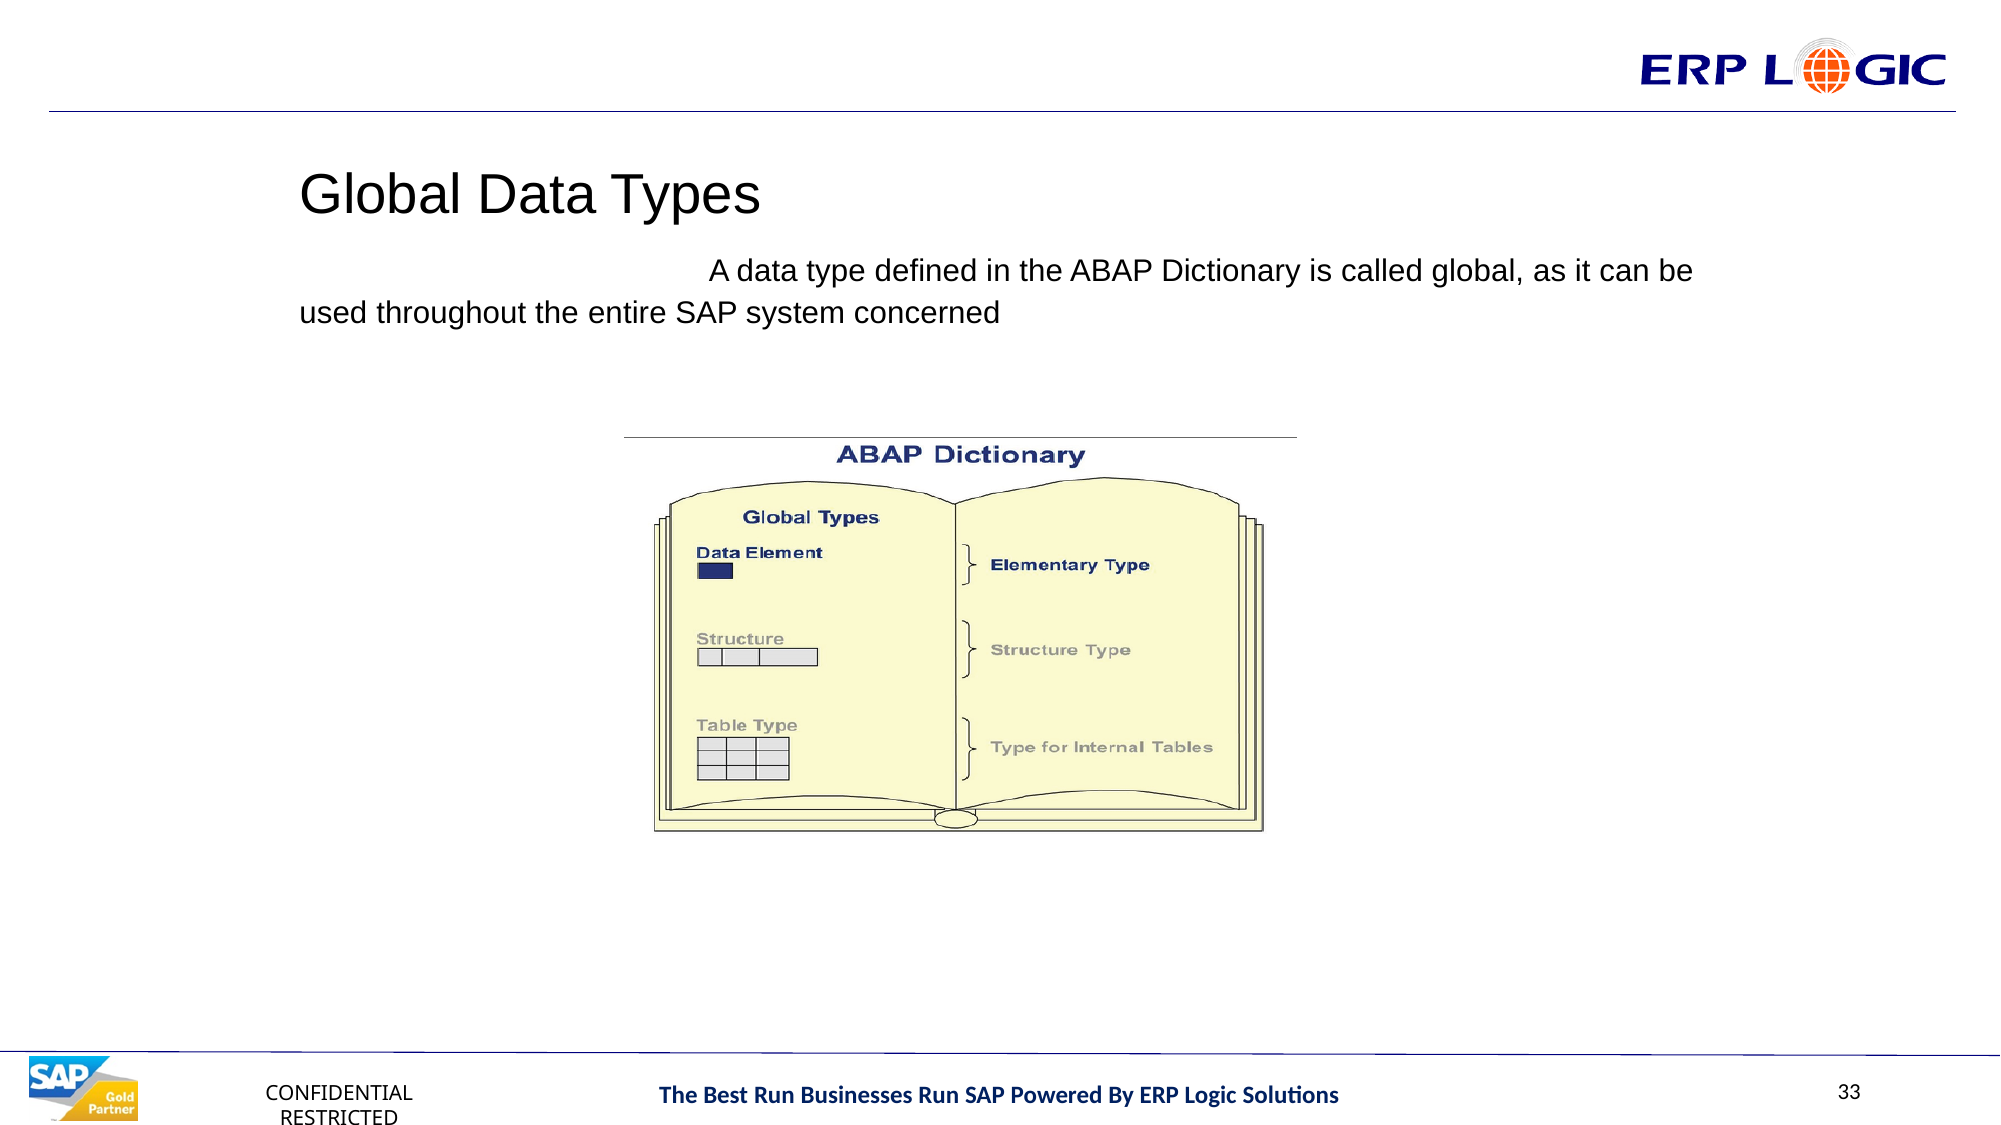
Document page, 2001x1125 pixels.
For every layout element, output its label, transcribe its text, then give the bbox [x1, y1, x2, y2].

picture [1615, 33, 1975, 103]
picture [29, 1056, 138, 1121]
picture [624, 437, 1297, 835]
text_box Global Data Types A data type defined in the ABAP Dictionary is called global, as it can be used throughout the entire SAP system concerned [284, 149, 1716, 375]
